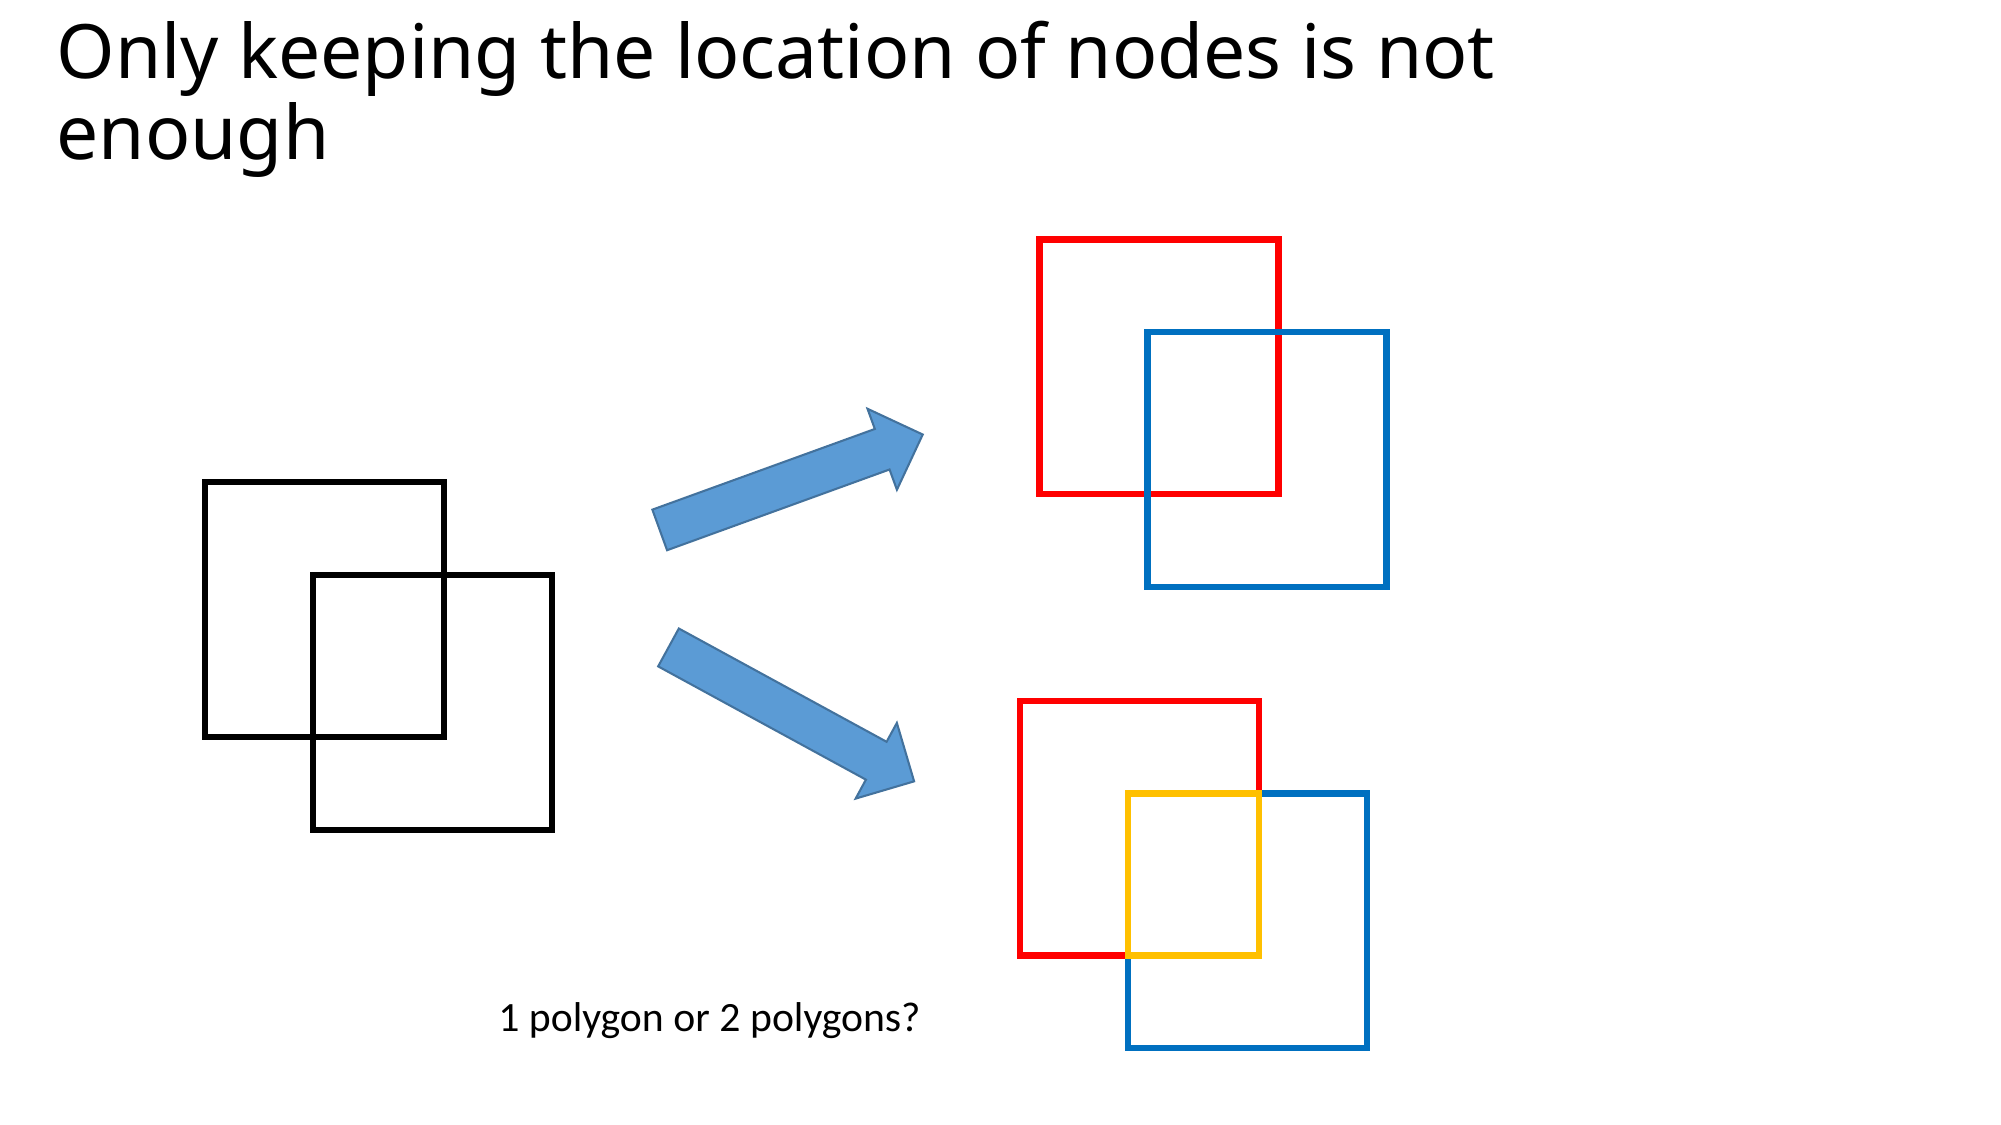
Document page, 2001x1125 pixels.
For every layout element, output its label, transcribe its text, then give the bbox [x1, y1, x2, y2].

text_box [1127, 792, 1368, 1049]
text_box [204, 481, 445, 738]
text_box [1019, 700, 1260, 957]
title Only keeping the location of nodes is not enough [41, 0, 1767, 204]
text_box [656, 627, 916, 801]
text_box [1147, 331, 1388, 588]
text_box [312, 574, 553, 831]
text_box [1038, 238, 1280, 495]
text_box [1127, 792, 1260, 957]
text_box [651, 406, 925, 552]
text_box 1 polygon or 2 polygons? [483, 982, 936, 1048]
